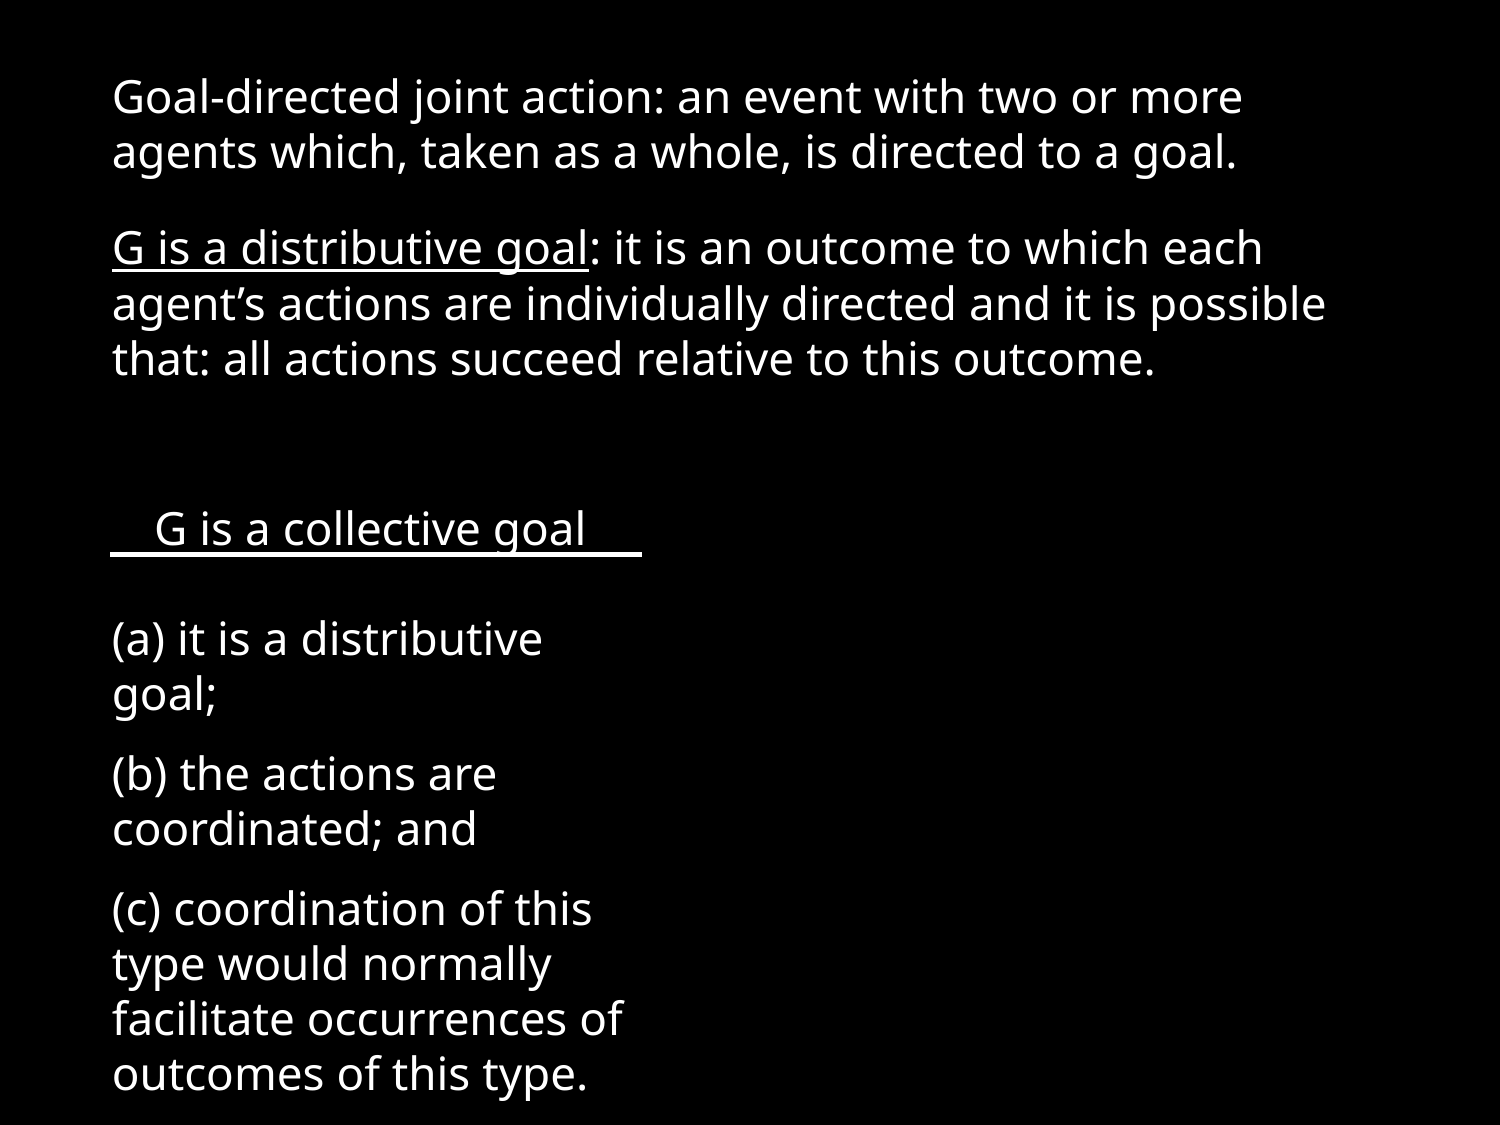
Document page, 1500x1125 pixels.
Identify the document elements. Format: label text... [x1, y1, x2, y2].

text_box G is a distributive goal: it is an outcome to which each agent’s actions are individually directed and it is possible that: all actions succeed relative to this outcome. [97, 211, 1400, 392]
text_box Goal-directed joint action: an event with two or more agents which, taken as a whole, is directed to a goal. [97, 60, 1376, 186]
text_box G is a collective goal (a) it is a distributive goal; (b) the actions are coordinated; and (c) coordination of this type would normally facilitate occurrences of outcomes of this type. [97, 437, 644, 1108]
